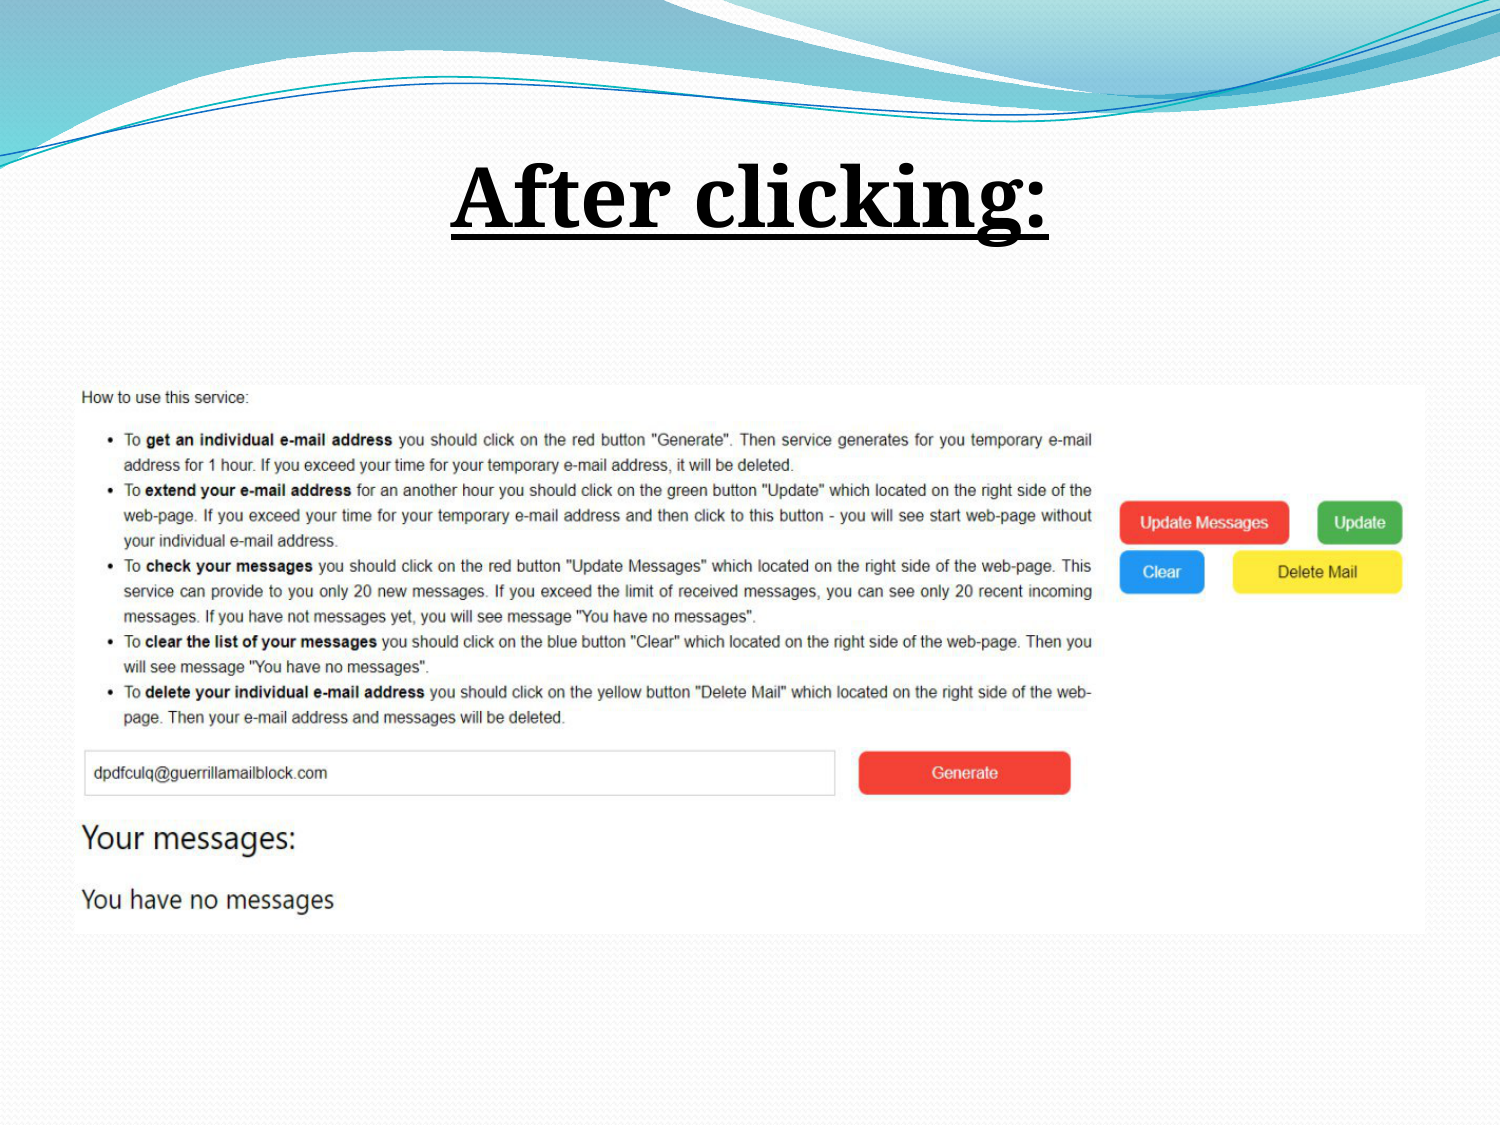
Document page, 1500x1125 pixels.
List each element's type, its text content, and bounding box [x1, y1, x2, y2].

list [74, 385, 1426, 934]
text_box After clicking: [88, 137, 1412, 252]
